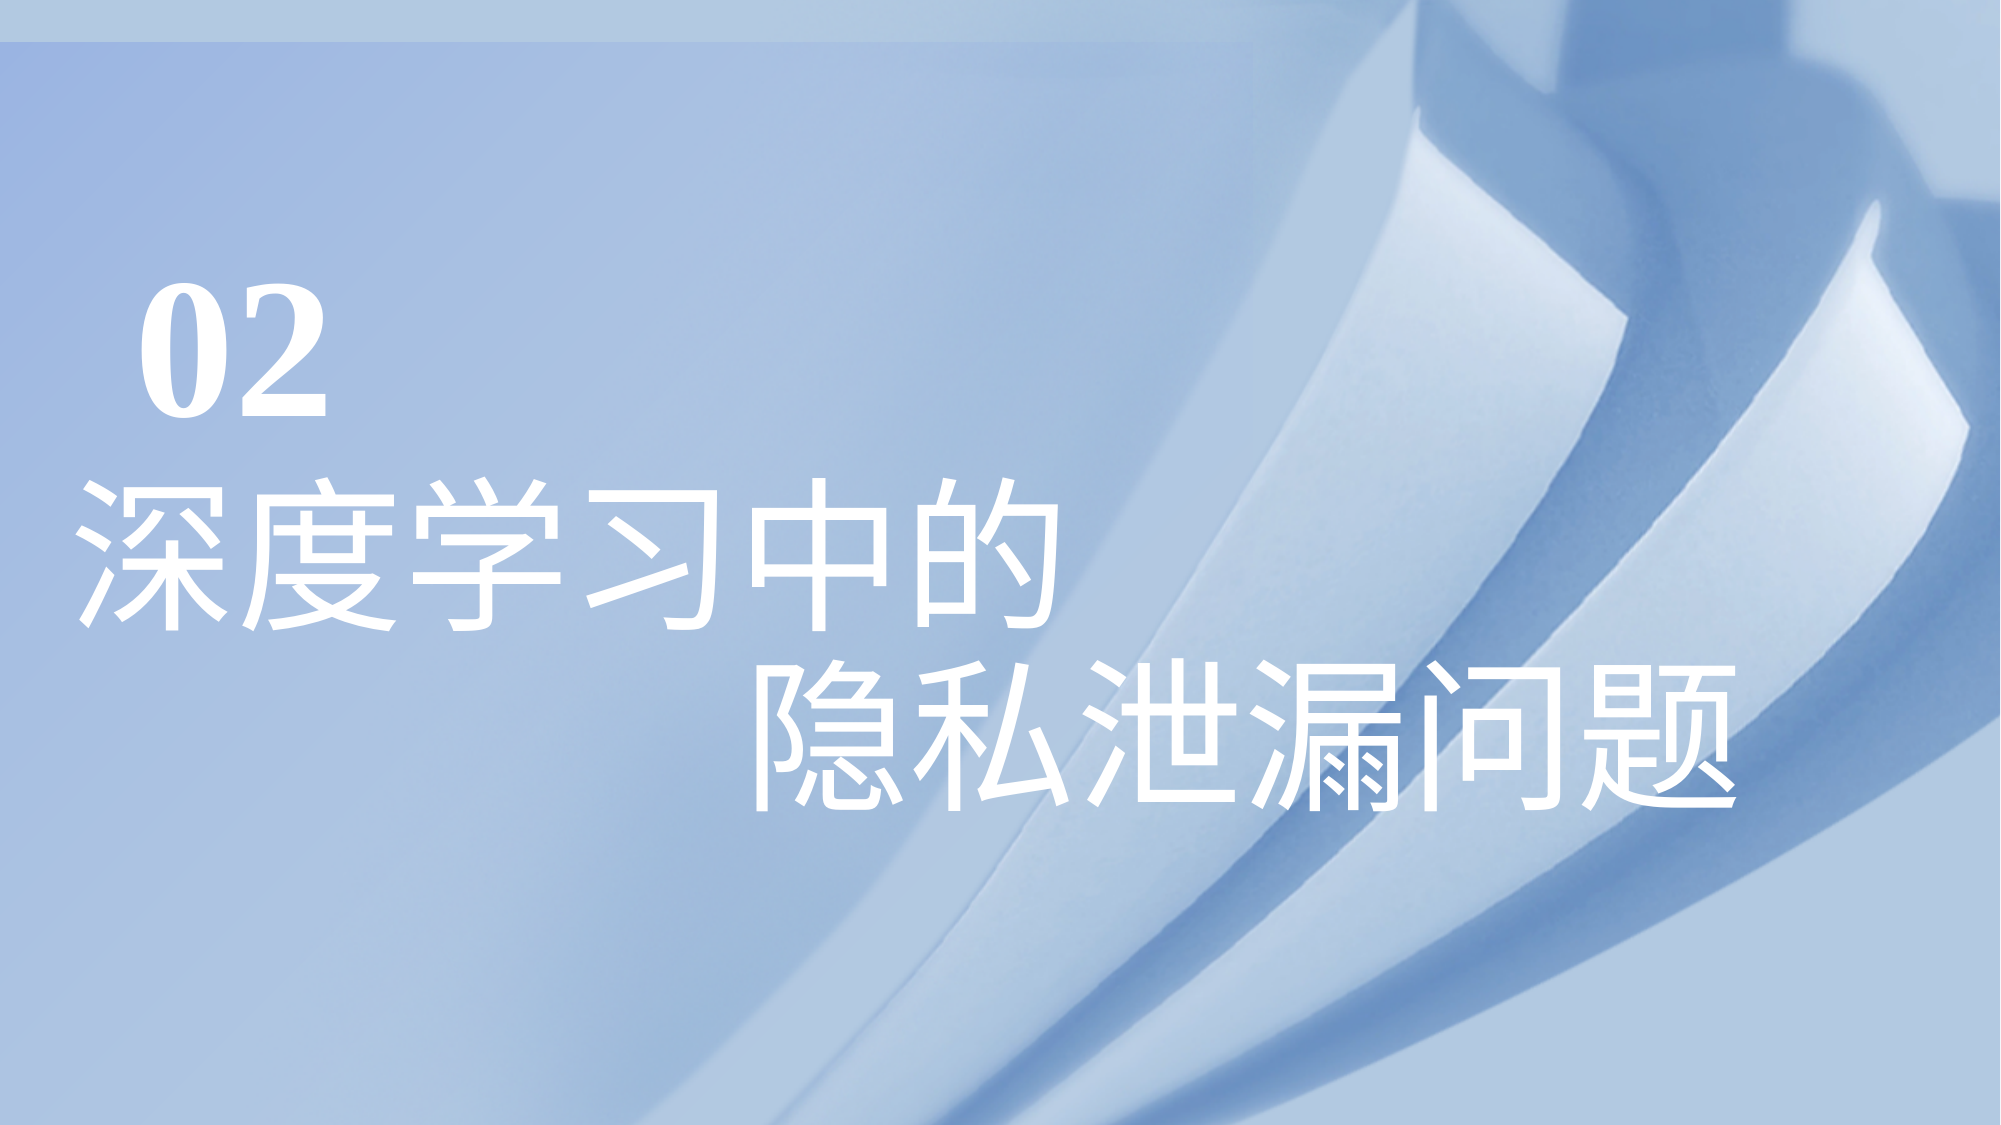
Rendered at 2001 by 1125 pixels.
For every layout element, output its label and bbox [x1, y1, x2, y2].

text_box [55, 231, 2000, 547]
picture [0, 0, 2001, 1125]
text_box [0, 42, 1253, 1125]
